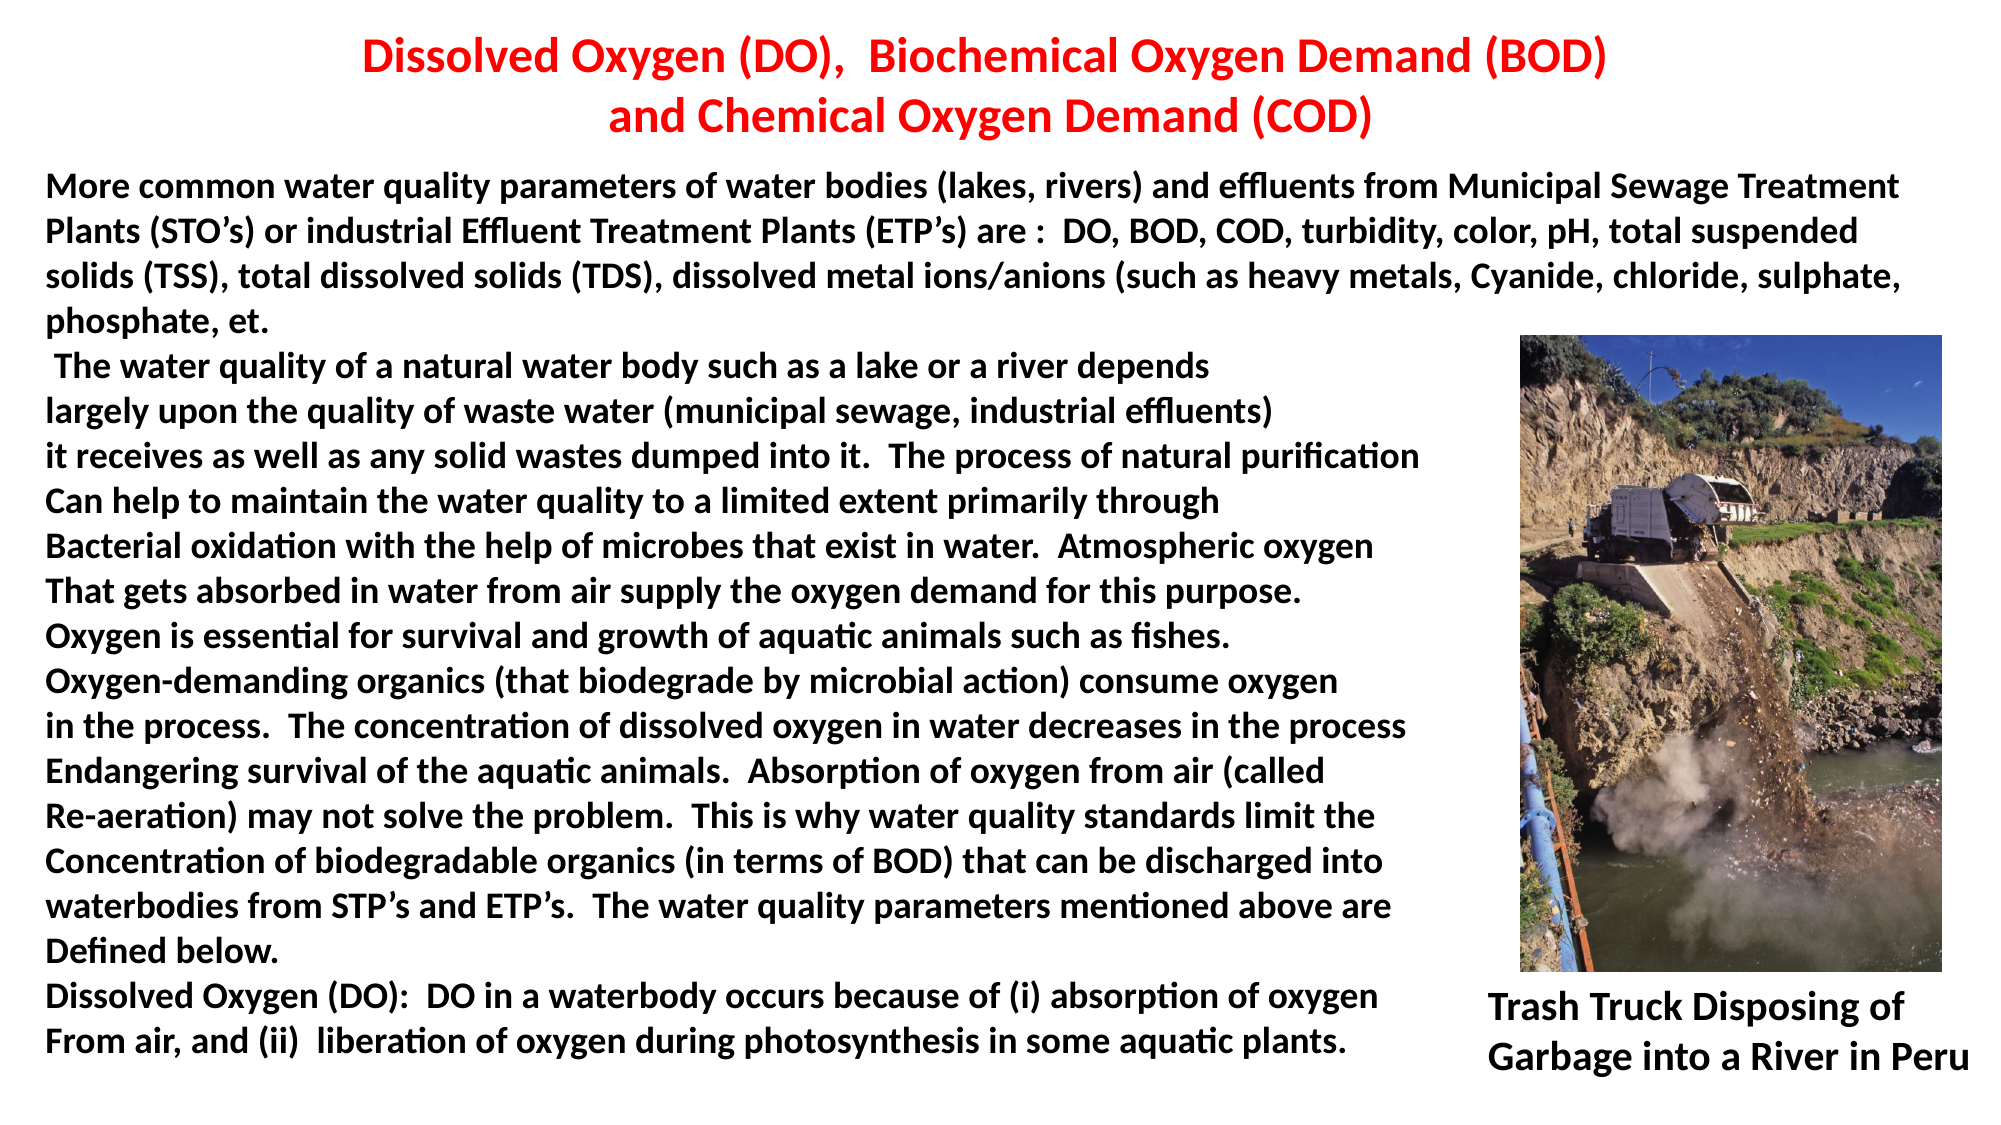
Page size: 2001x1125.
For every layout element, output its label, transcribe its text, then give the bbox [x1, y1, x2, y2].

text_box Trash Truck Disposing of Garbage into a River in Peru [1473, 971, 1989, 1087]
text_box Dissolved Oxygen (DO), Biochemical Oxygen Demand (BOD) and Chemical Oxygen Demand (COD) [30, 15, 1952, 151]
text_box More common water quality parameters of water bodies (lakes, rivers) and effluents from Municipal Sewage Treatment Plants (STO’s) or industrial Effluent Treatment Plants (ETP’s) are : DO, BOD, COD, turbidity, color, pH, total suspended solids (TSS), total dissolved solids (TDS), dissolved metal ions/anions (such as heavy metals, Cyanide, chloride, sulphate, phosphate, et. The water quality of a natural water body such as a lake or a river depends largely upon the quality of waste water (municipal sewage, industrial effluents) it receives as well as any solid wastes dumped into it. The process of natural purification Can help to maintain the water quality to a limited extent primarily through Bacterial oxidation with the help of microbes that exist in water. Atmospheric oxygen That gets absorbed in water from air supply the oxygen demand for this purpose. Oxygen is essential for survival and growth of aquatic animals such as fishes. Oxygen-demanding organics (that biodegrade by microbial action) consume oxygen in the process. The concentration of dissolved oxygen in water decreases in the process Endangering survival of the aquatic animals. Absorption of oxygen from air (called Re-aeration) may not solve the problem. This is why water quality standards limit the Concentration of biodegradable organics (in terms of BOD) that can be discharged into waterbodies from STP’s and ETP’s. The water quality parameters mentioned above are Defined below. Dissolved Oxygen (DO): DO in a waterbody occurs because of (i) absorption of oxygen From air, and (ii) liberation of oxygen during photosynthesis in some aquatic plants. [30, 153, 1933, 1113]
picture [1520, 335, 1943, 972]
